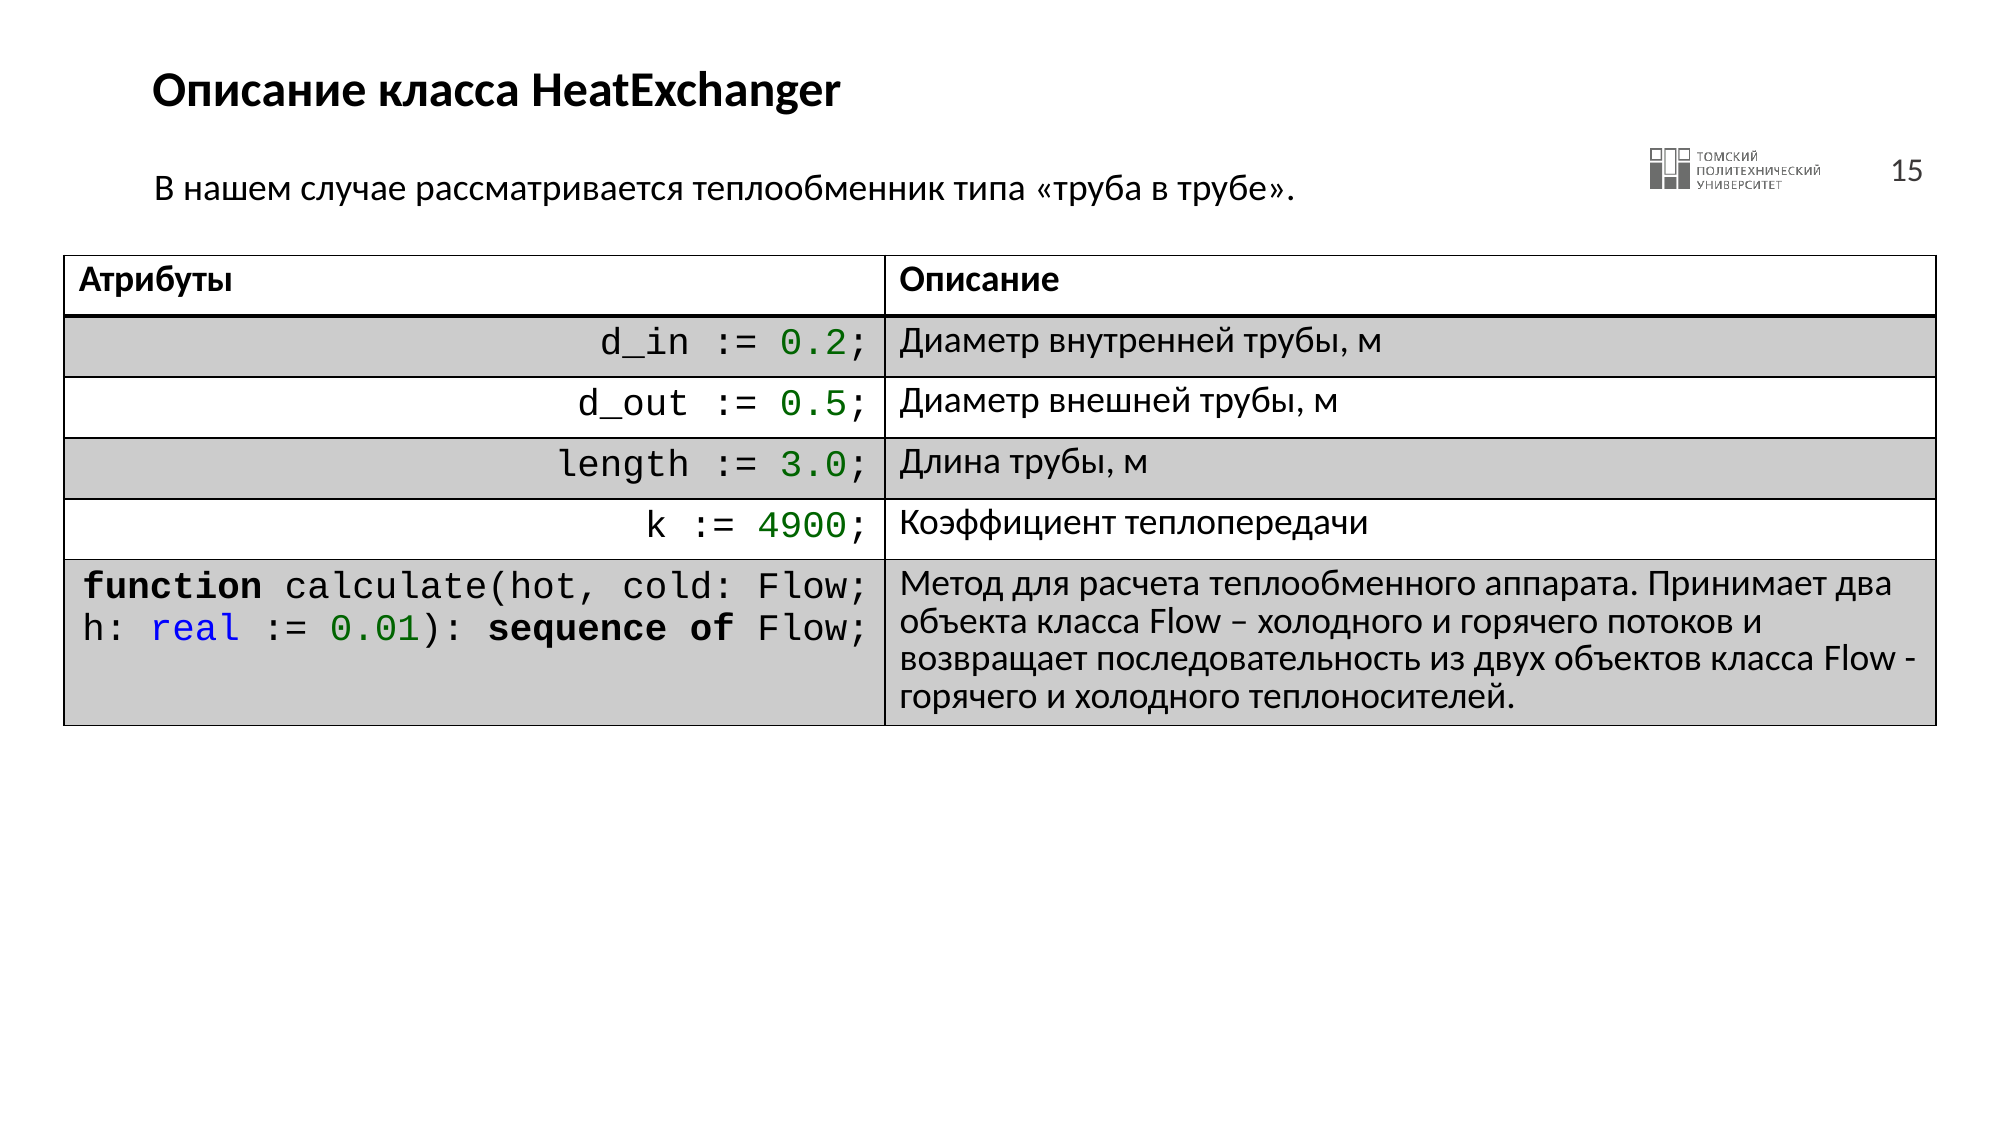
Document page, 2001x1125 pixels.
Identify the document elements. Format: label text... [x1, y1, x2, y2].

text_box В нашем случае рассматривается теплообменник типа «труба в трубе». [139, 155, 1312, 216]
table_cell Коэффициент теплопередачи [886, 500, 1935, 559]
table_cell d_out := 0.5; [65, 378, 884, 437]
table_header Описание [886, 256, 1935, 314]
picture [1650, 148, 1820, 189]
table_cell Длина трубы, м [886, 439, 1935, 498]
table_cell function calculate(hot, cold: Flow; h: real := 0.01): sequence of Flow; [65, 560, 884, 725]
title Описание класса HeatExchanger [137, 24, 1755, 156]
table_cell Диаметр внешней трубы, м [886, 378, 1935, 437]
table_header Атрибуты [65, 256, 884, 314]
table_cell d_in := 0.2; [65, 318, 884, 376]
table_cell k := 4900; [65, 500, 884, 559]
table_cell Диаметр внутренней трубы, м [886, 318, 1935, 376]
table_cell Метод для расчета теплообменного аппарата. Принимает два объекта класса Flow – холодного и горячего потоков и возвращает последовательность из двух объектов класса Flow - горячего и холодного теплоносителей. [886, 560, 1935, 725]
table_cell length := 3.0; [65, 439, 884, 498]
